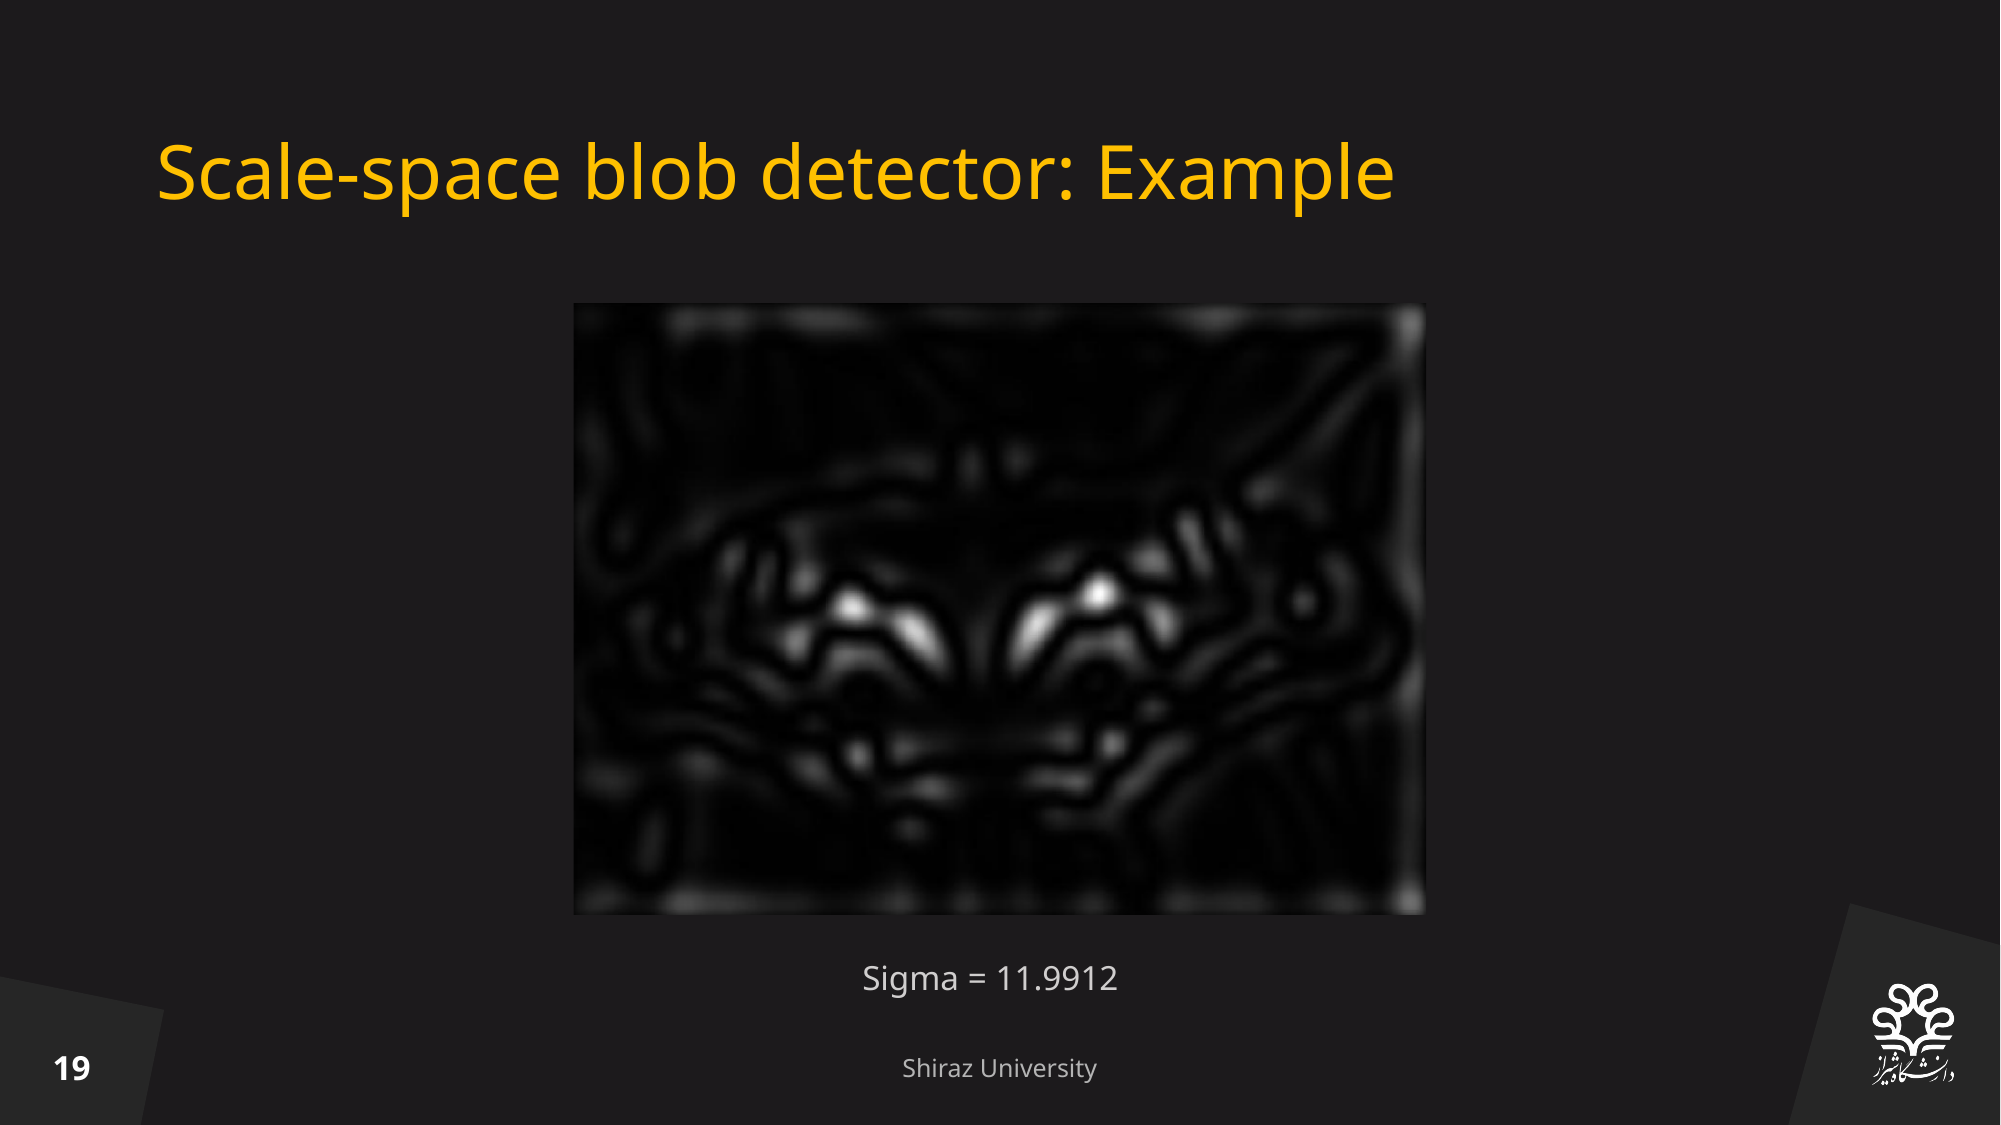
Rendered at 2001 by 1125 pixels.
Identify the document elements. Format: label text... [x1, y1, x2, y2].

text_box Sigma = 11.9912 [662, 949, 1319, 1005]
footer Shiraz University [662, 1039, 1338, 1100]
title Scale-space blob detector: Example [141, 113, 1635, 237]
slide_number 19 [15, 1039, 128, 1100]
picture [573, 303, 1427, 915]
